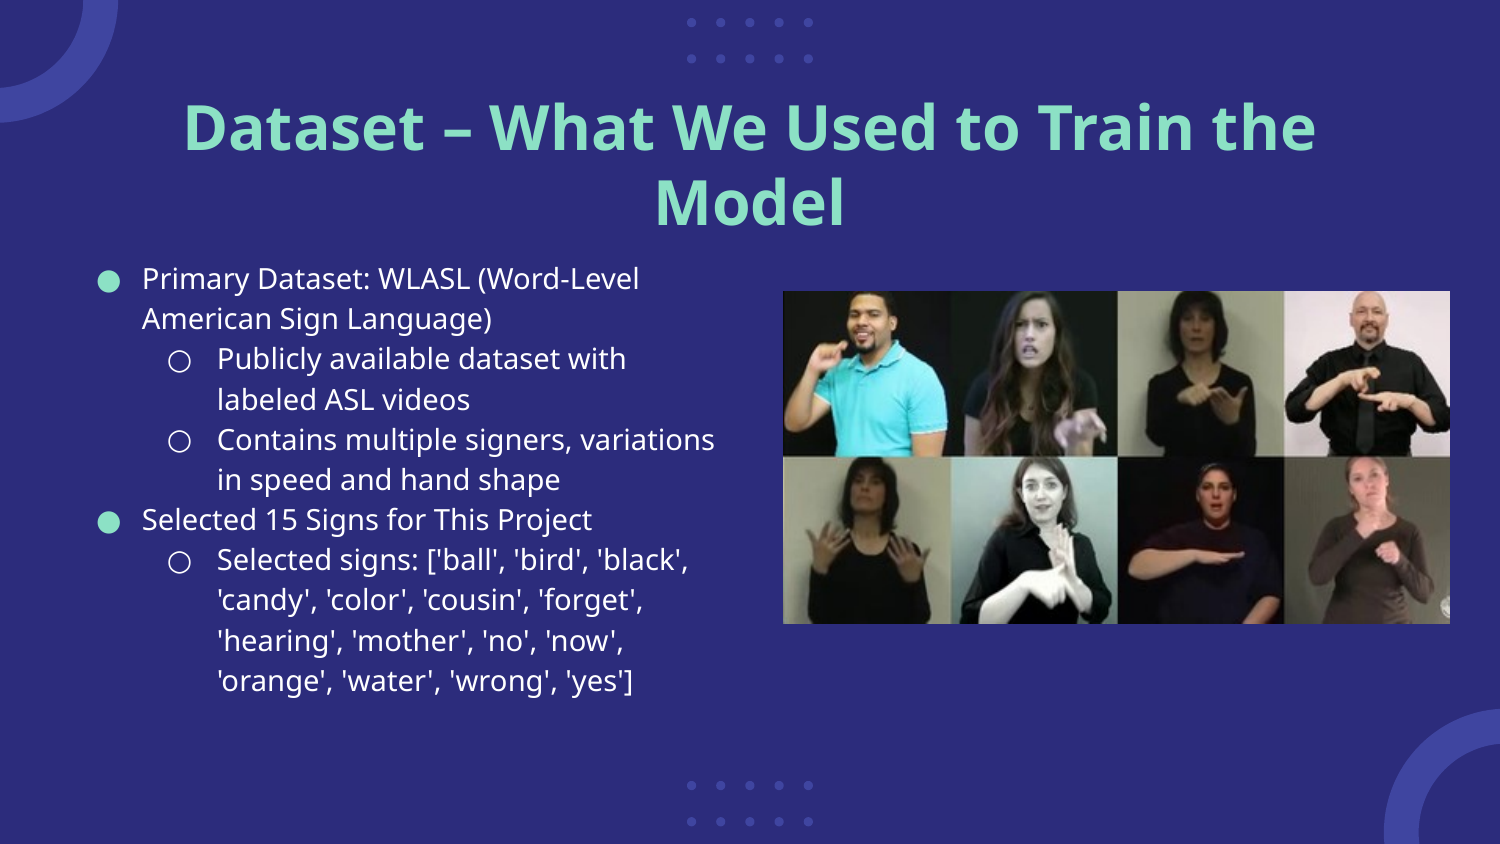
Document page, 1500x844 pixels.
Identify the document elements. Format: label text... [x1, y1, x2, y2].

picture [783, 291, 1450, 624]
title Dataset – What We Used to Train the Model [118, 72, 1382, 167]
list Primary Dataset: WLASL (Word-Level American Sign Language) Publicly available dataset with labeled ASL videos Contains multiple signers, variations in speed and hand shape Selected 15 Signs for This Project Selected signs: ['ball', 'bird', 'black', 'candy', 'color', 'cousin', 'forget', 'hearing', 'mother', 'no', 'now', 'orange', 'water', 'wrong', 'yes'] [51, 240, 736, 771]
